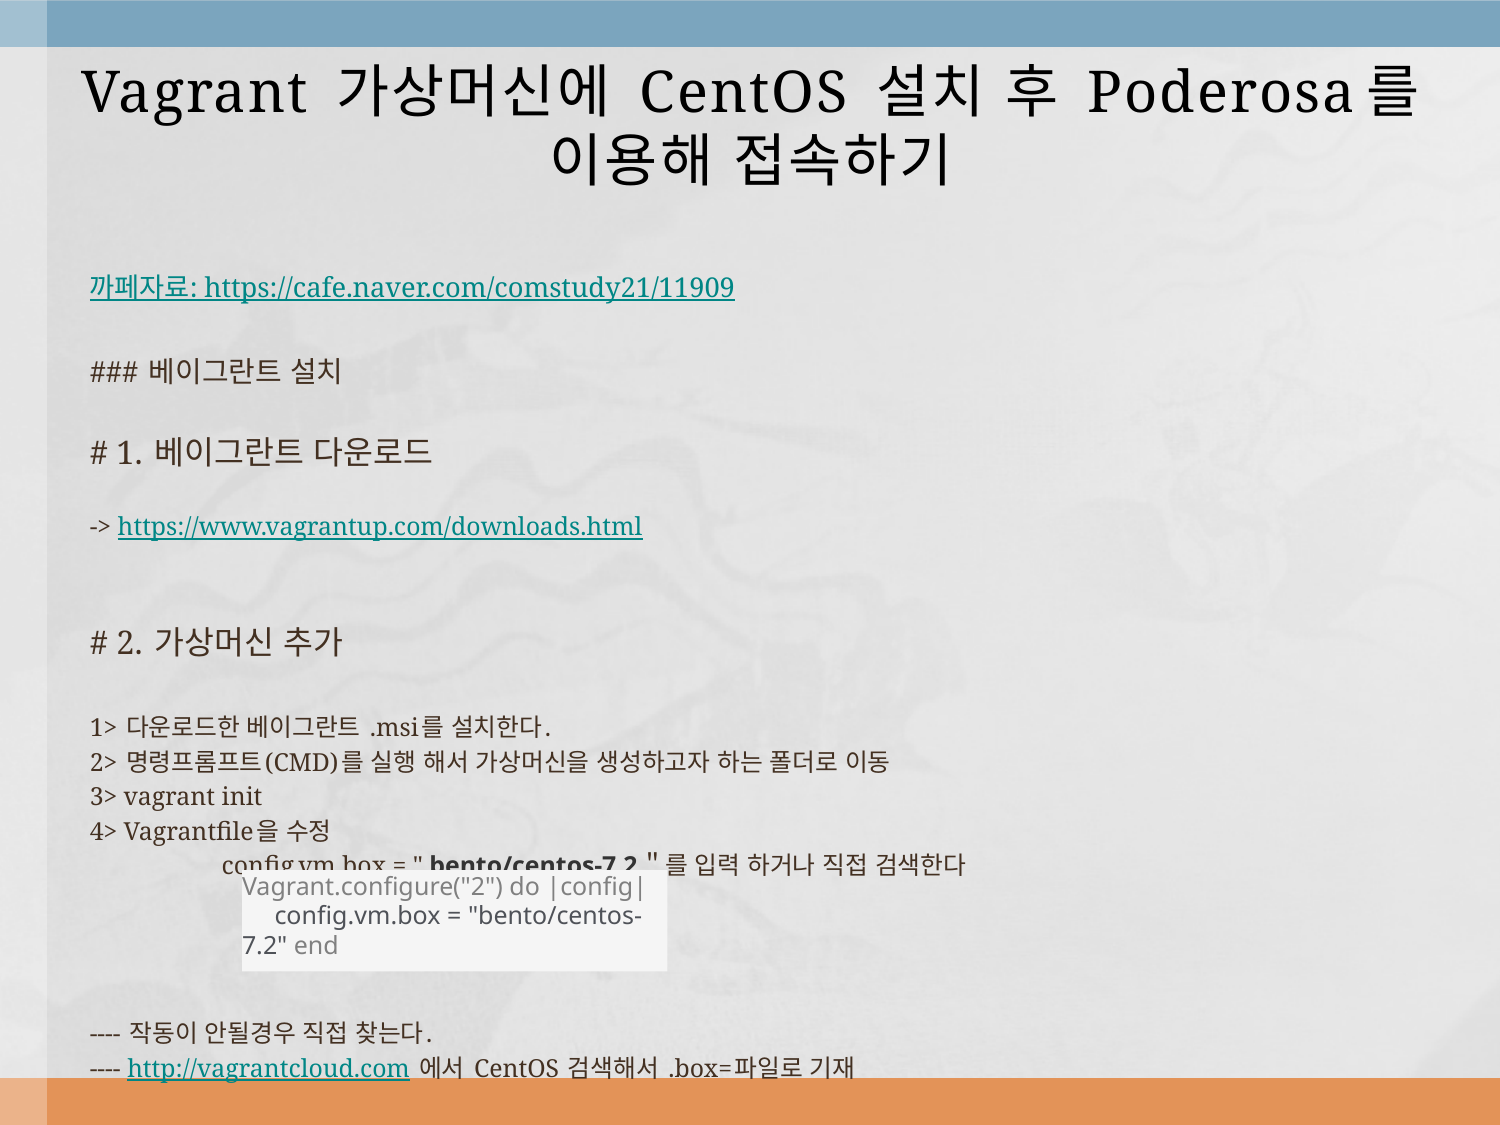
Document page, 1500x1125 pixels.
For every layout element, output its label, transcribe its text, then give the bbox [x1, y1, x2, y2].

title Vagrant 가상머신에 CentOS 설치 후 Poderosa를 이용해 접속하기 [49, 46, 1454, 202]
list 까페자료: https://cafe.naver.com/comstudy21/11909 ### 베이그란트 설치 # 1. 베이그란트 다운로드 -> https://www.vagrantup.com/downloads.html # 2. 가상머신 추가 1> 다운로드한 베이그란트 .msi를 설치한다. 2> 명령프롬프트(CMD)를 실행 해서 가상머신을 생성하고자 하는 폴더로 이동 3> vagrant init 4> Vagrantfile을 수정 config.vm.box = " bento/centos-7.2＂를 입력 하거나 직접 검색한다 ---- 작동이 안될경우 직접 찾는다. ---- http://vagrantcloud.com 에서 CentOS 검색해서 .box=파일로 기재 [75, 262, 1425, 1094]
text_box Vagrant.configure("2") do |config| config.vm.box = "bento/centos-7.2" end [242, 870, 668, 972]
